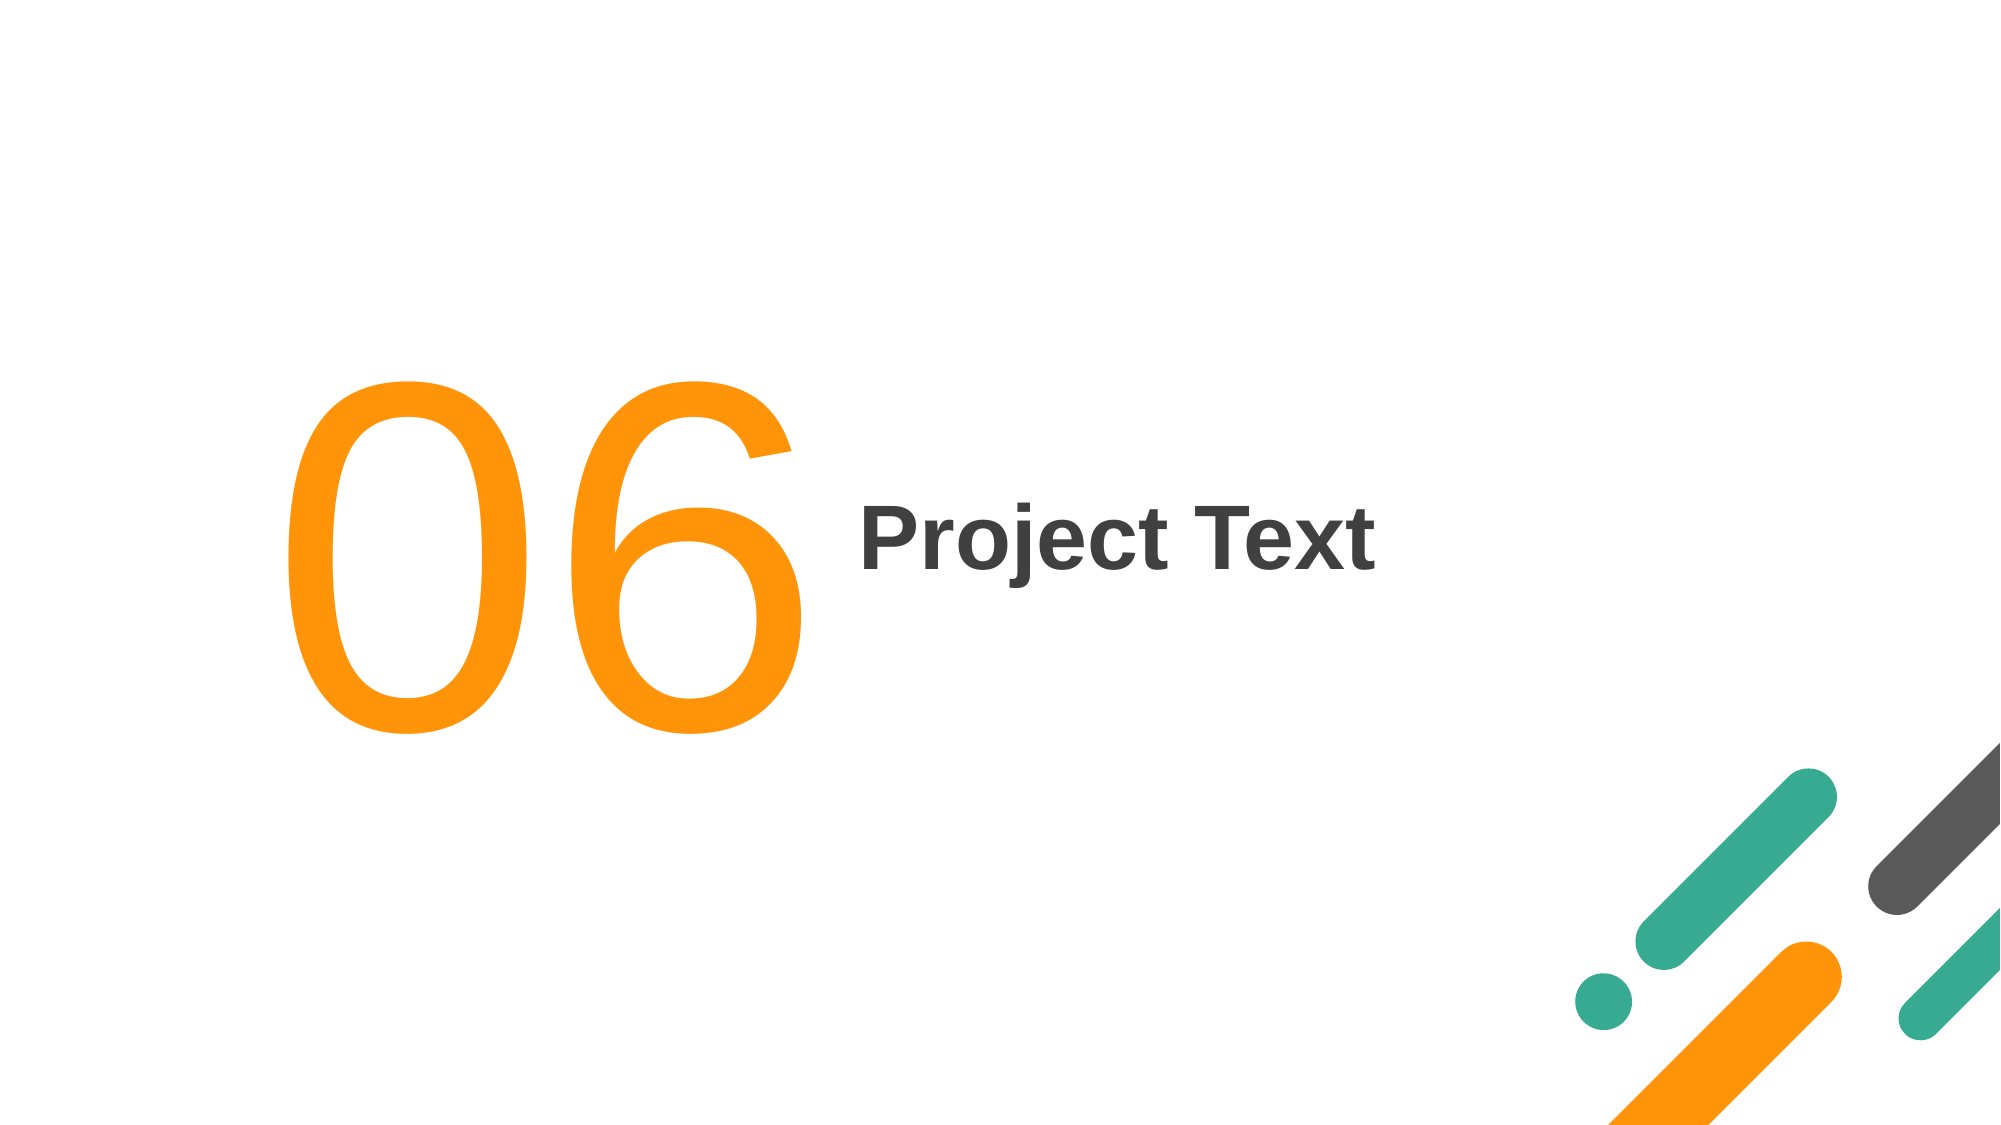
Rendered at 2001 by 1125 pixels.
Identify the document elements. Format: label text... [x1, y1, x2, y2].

text_box [1606, 1031, 1804, 1125]
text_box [1575, 840, 1867, 1031]
text_box 06 [254, 224, 967, 837]
text_box [1897, 906, 2000, 1042]
text_box [1867, 741, 2000, 917]
text_box Project Text [967, 470, 1392, 596]
